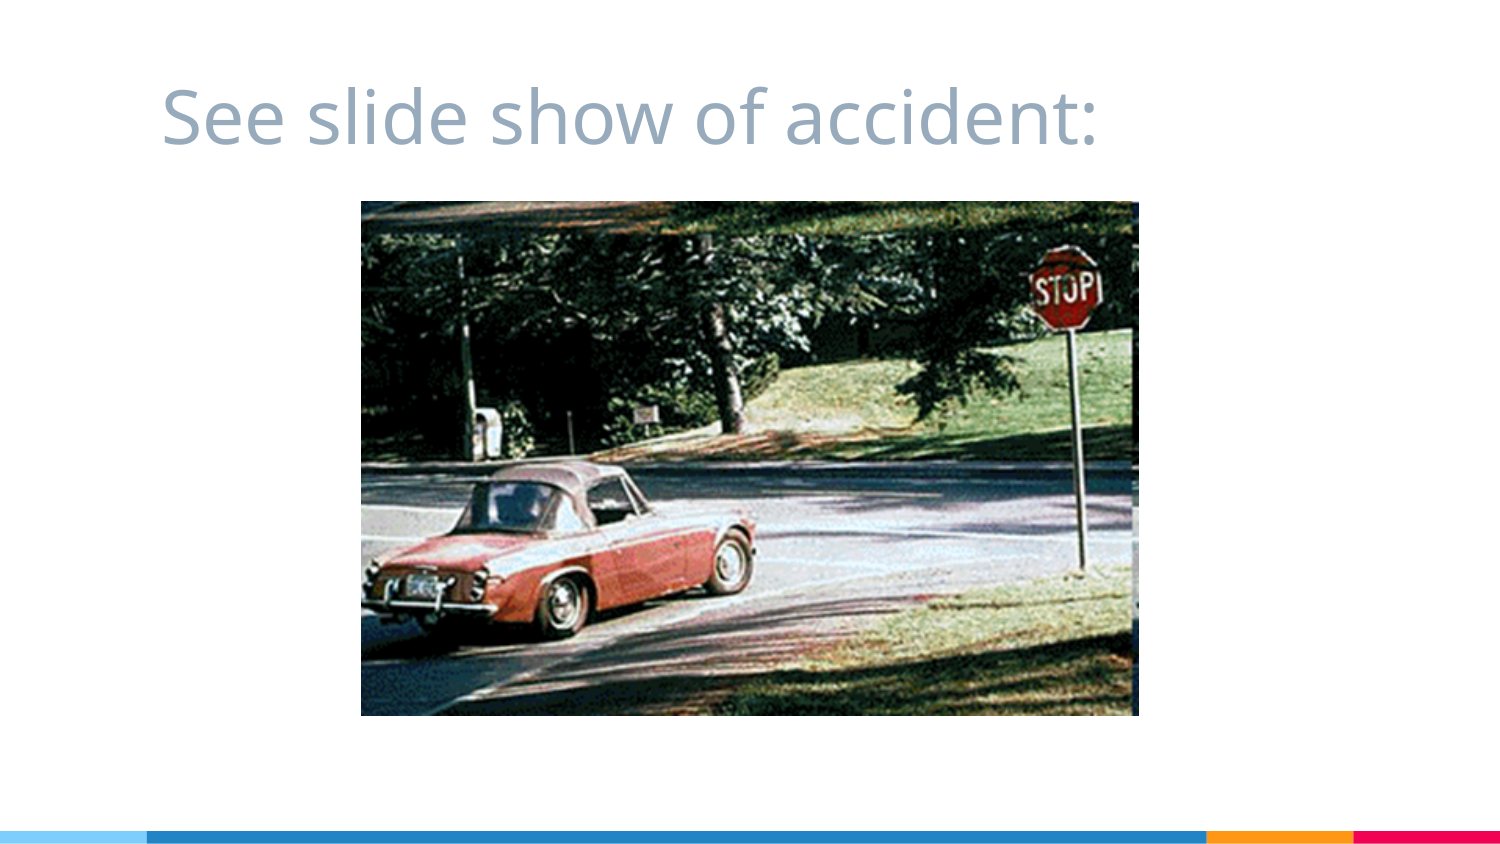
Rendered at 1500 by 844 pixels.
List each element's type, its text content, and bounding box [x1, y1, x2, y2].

title See slide show of accident: [146, 33, 1207, 175]
picture [361, 201, 1139, 717]
